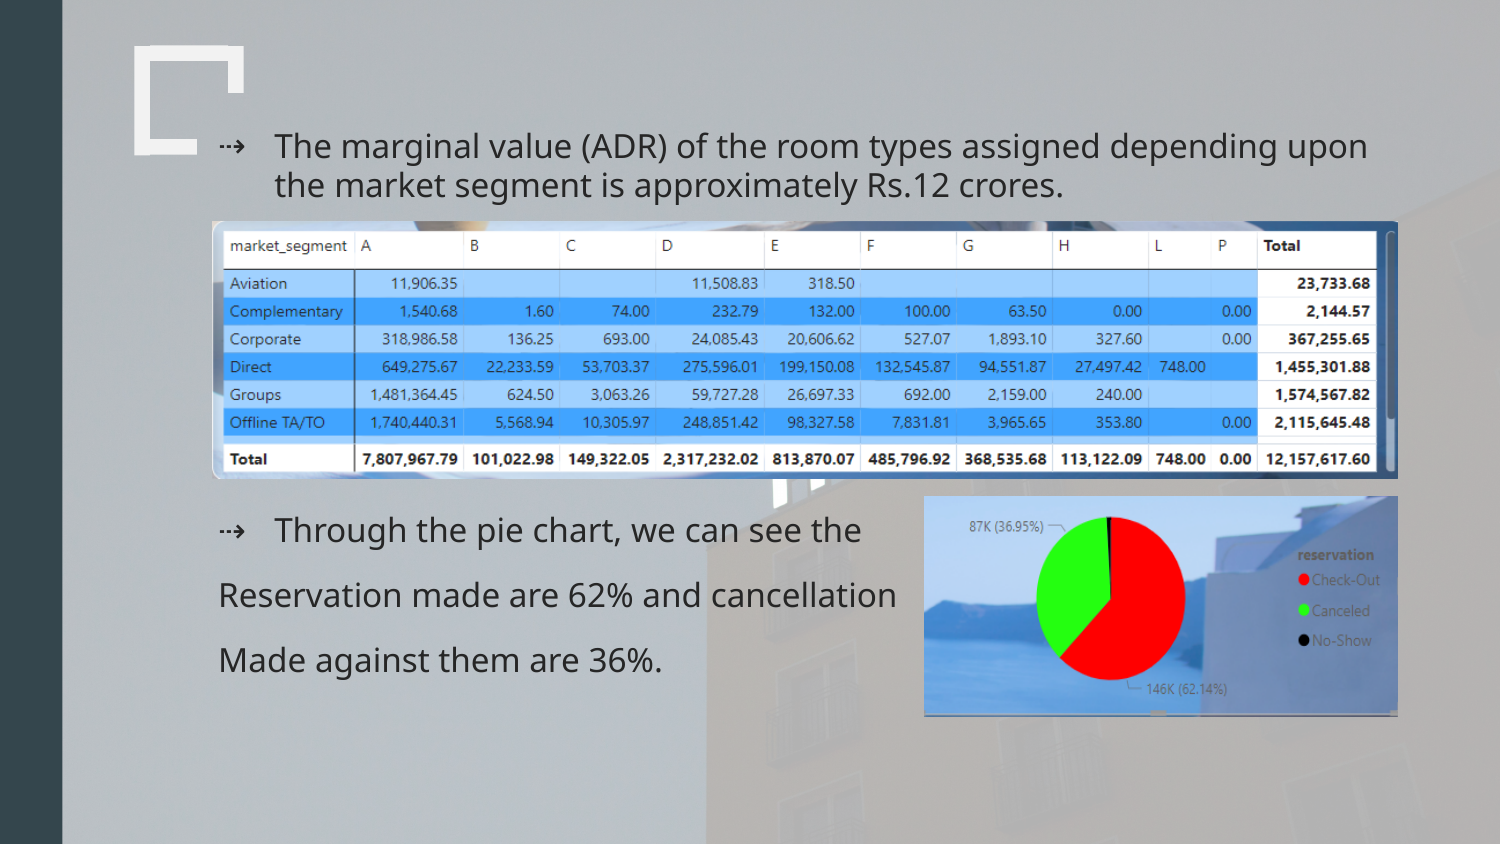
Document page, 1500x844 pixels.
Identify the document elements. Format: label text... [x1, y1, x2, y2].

picture [211, 221, 1398, 480]
picture [924, 496, 1398, 717]
list The marginal value (ADR) of the room types assigned depending upon the market segment is approximately Rs.12 crores. Through the pie chart, we can see the Reservation made are 62% and cancellation Made against them are 36%. [203, 109, 1413, 717]
